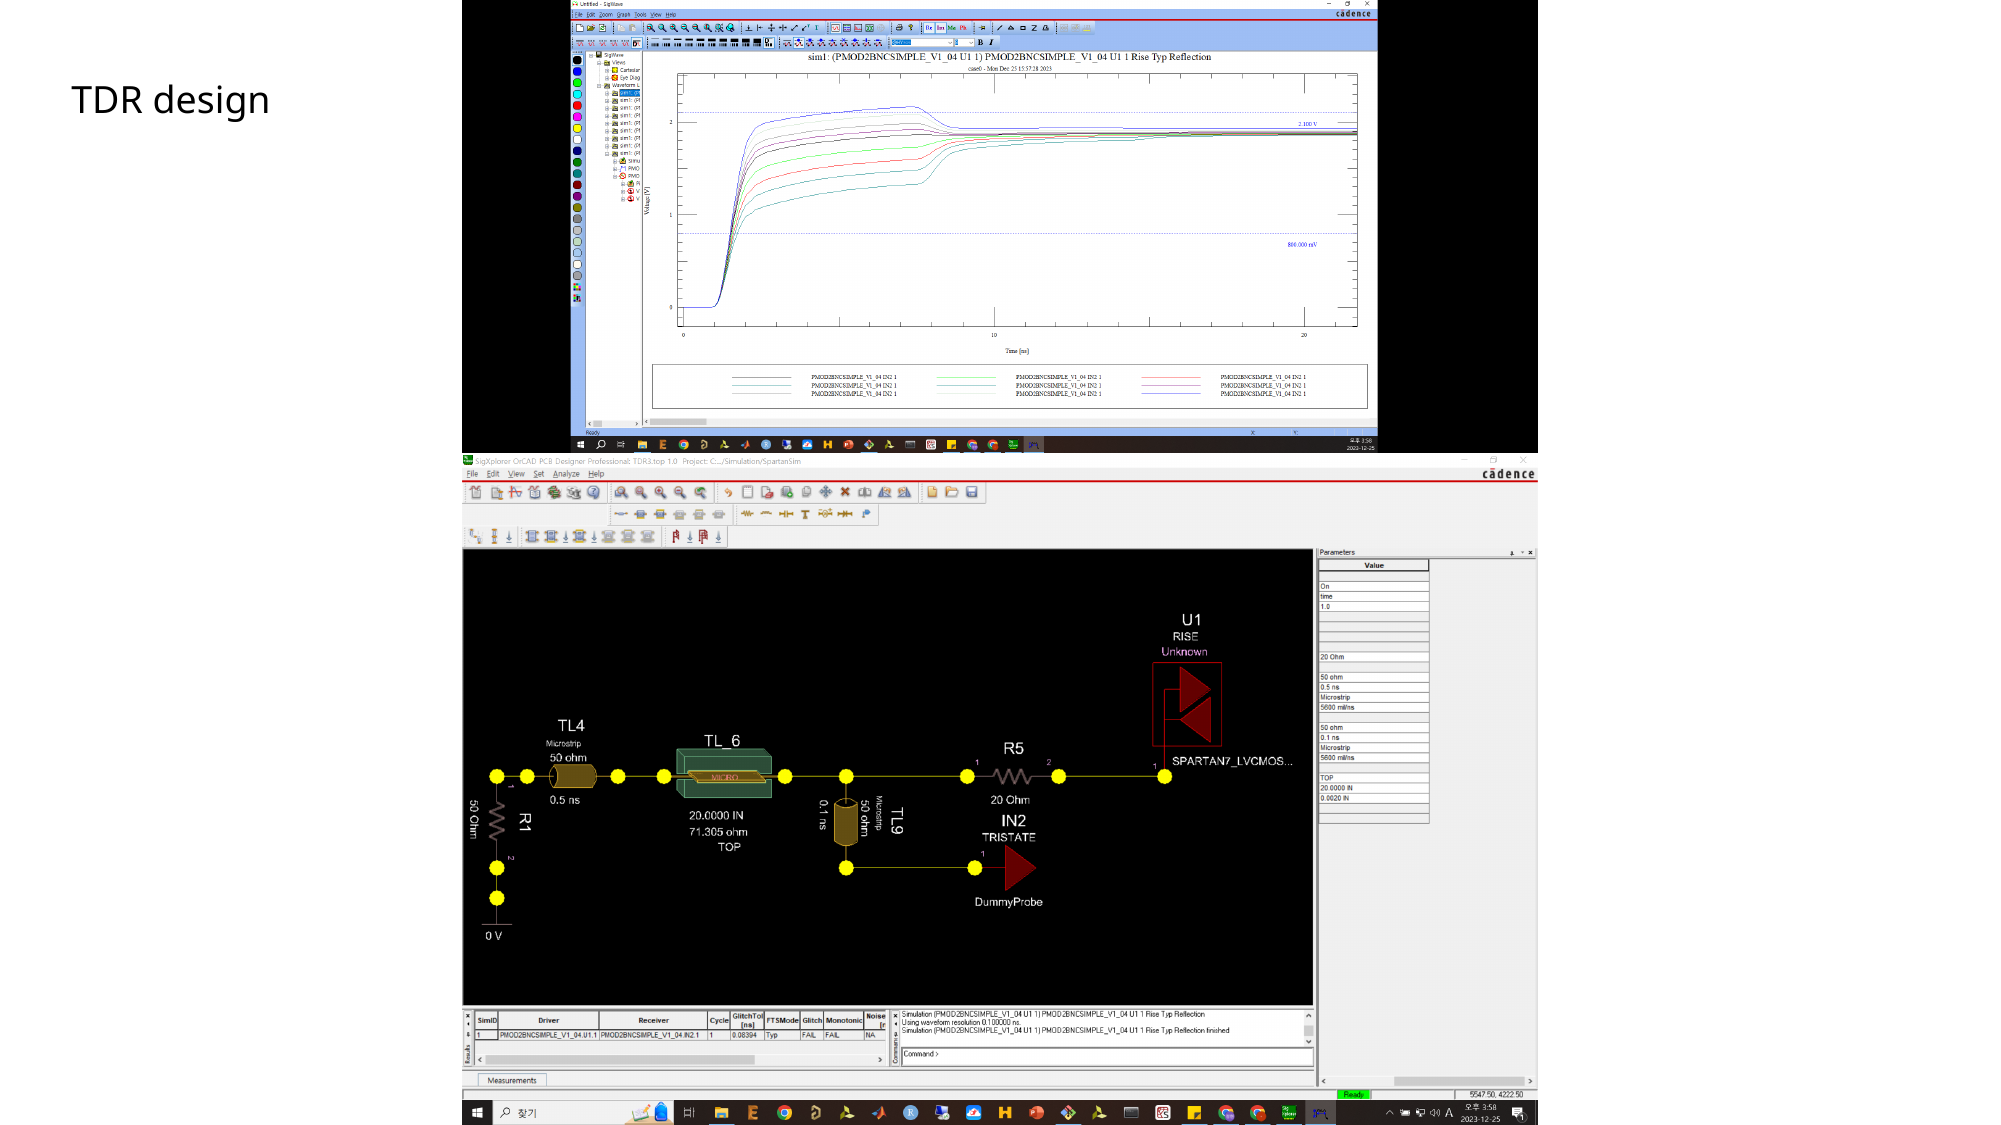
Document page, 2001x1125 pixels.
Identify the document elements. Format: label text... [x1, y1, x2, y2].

text_box TDR design [56, 68, 286, 128]
picture [462, 0, 1538, 1125]
